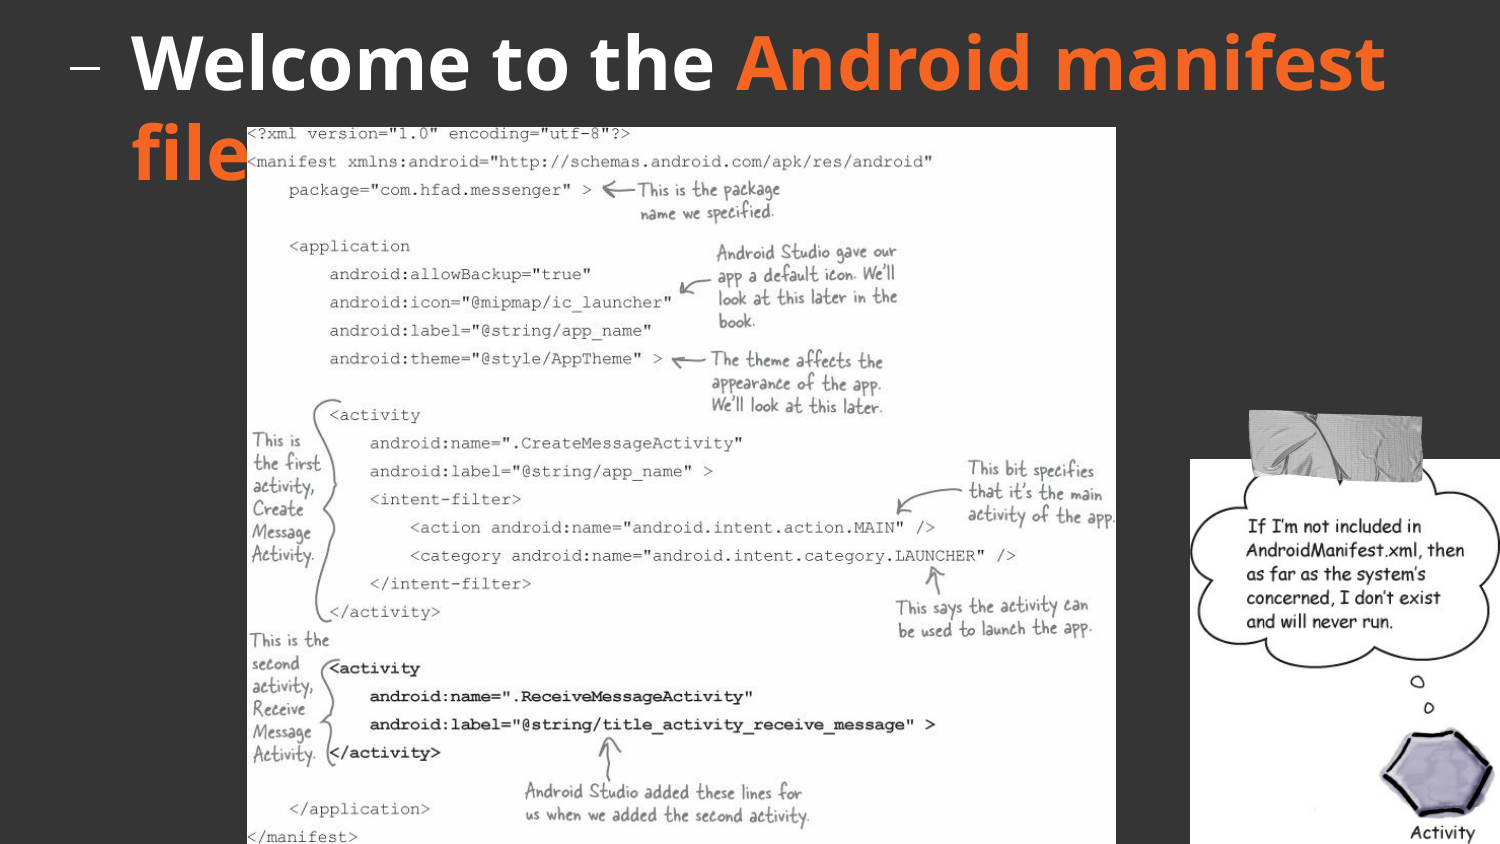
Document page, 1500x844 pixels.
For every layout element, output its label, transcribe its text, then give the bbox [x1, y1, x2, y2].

title Welcome to the Android manifest file [116, 0, 1500, 630]
picture [1190, 408, 1500, 844]
picture [246, 127, 1116, 844]
